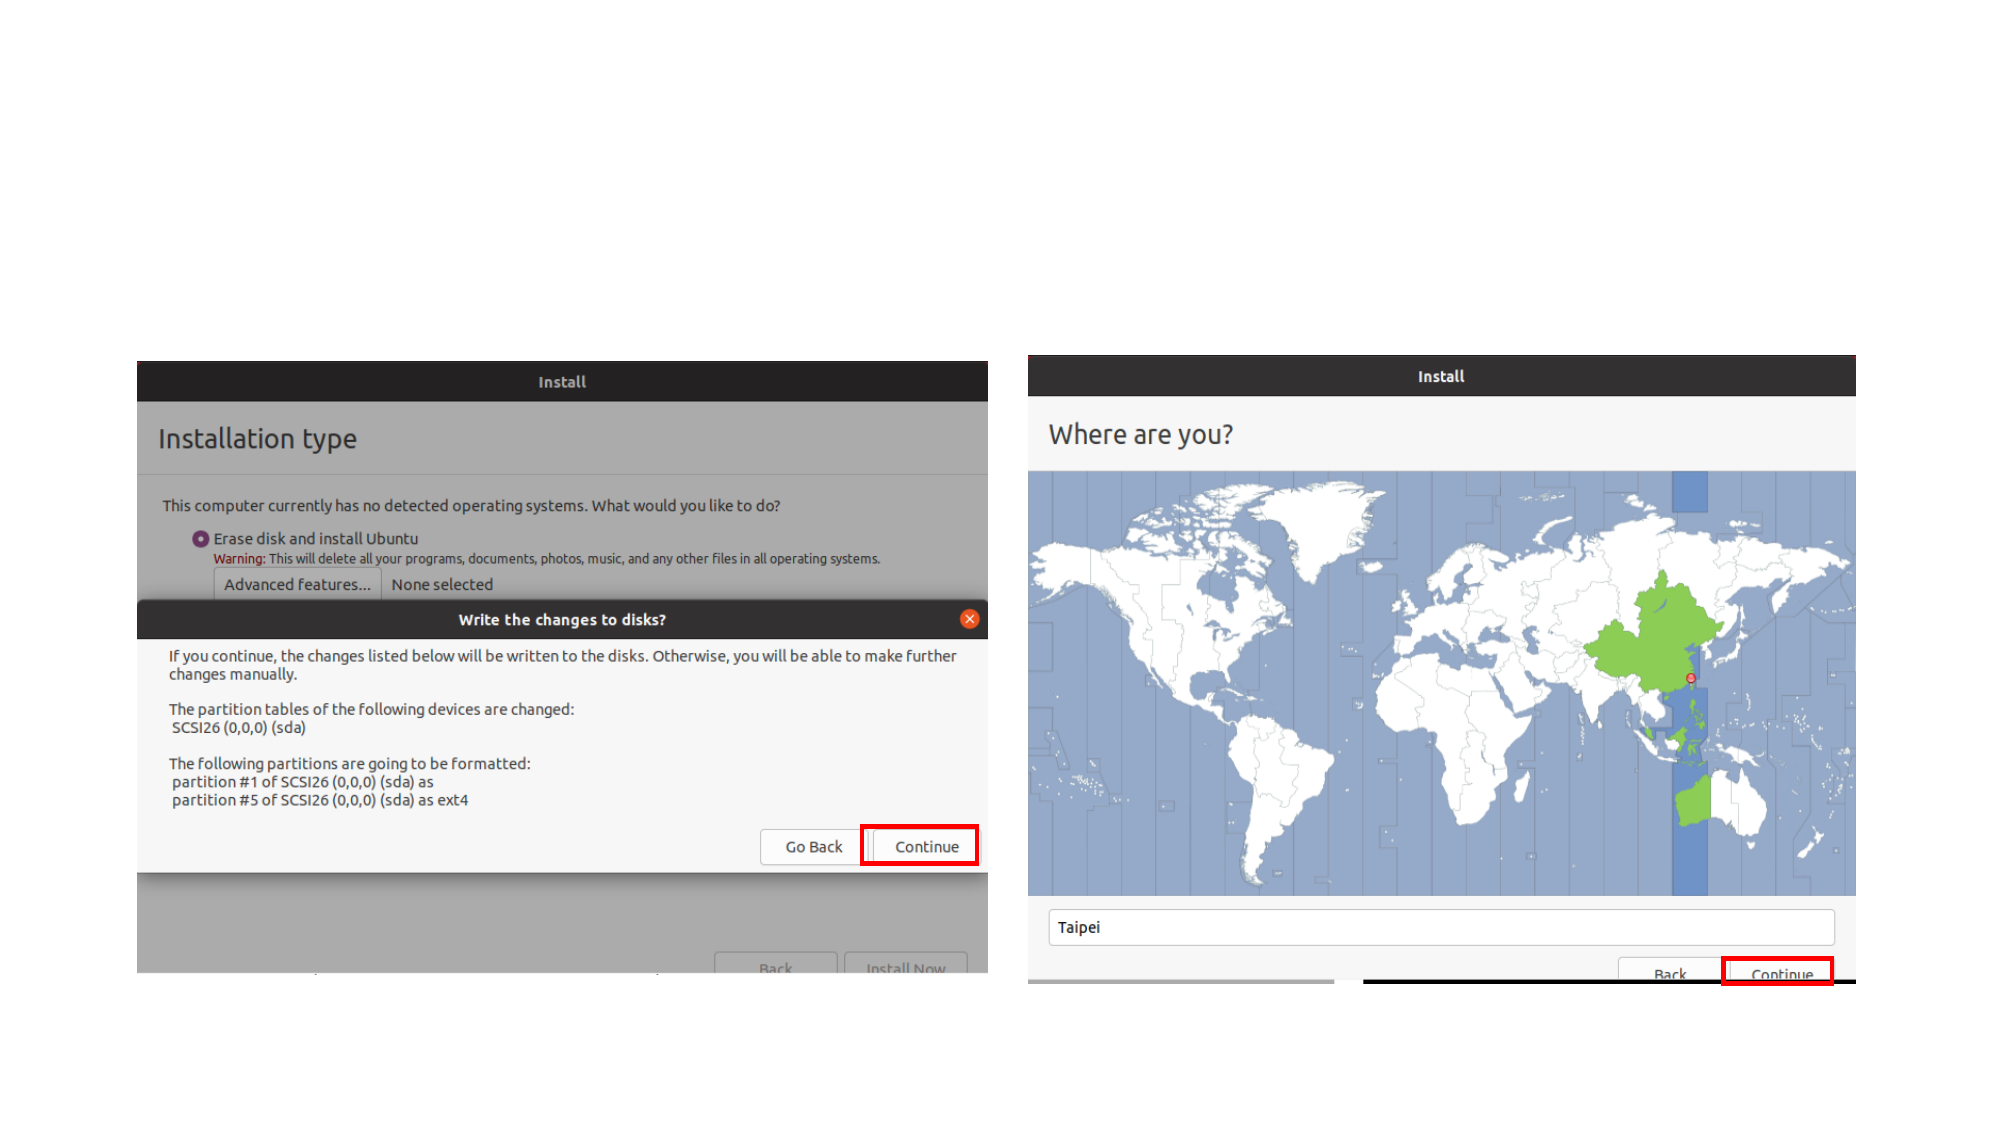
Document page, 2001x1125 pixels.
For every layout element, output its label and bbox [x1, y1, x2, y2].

picture [137, 361, 988, 975]
list [1028, 355, 1856, 984]
